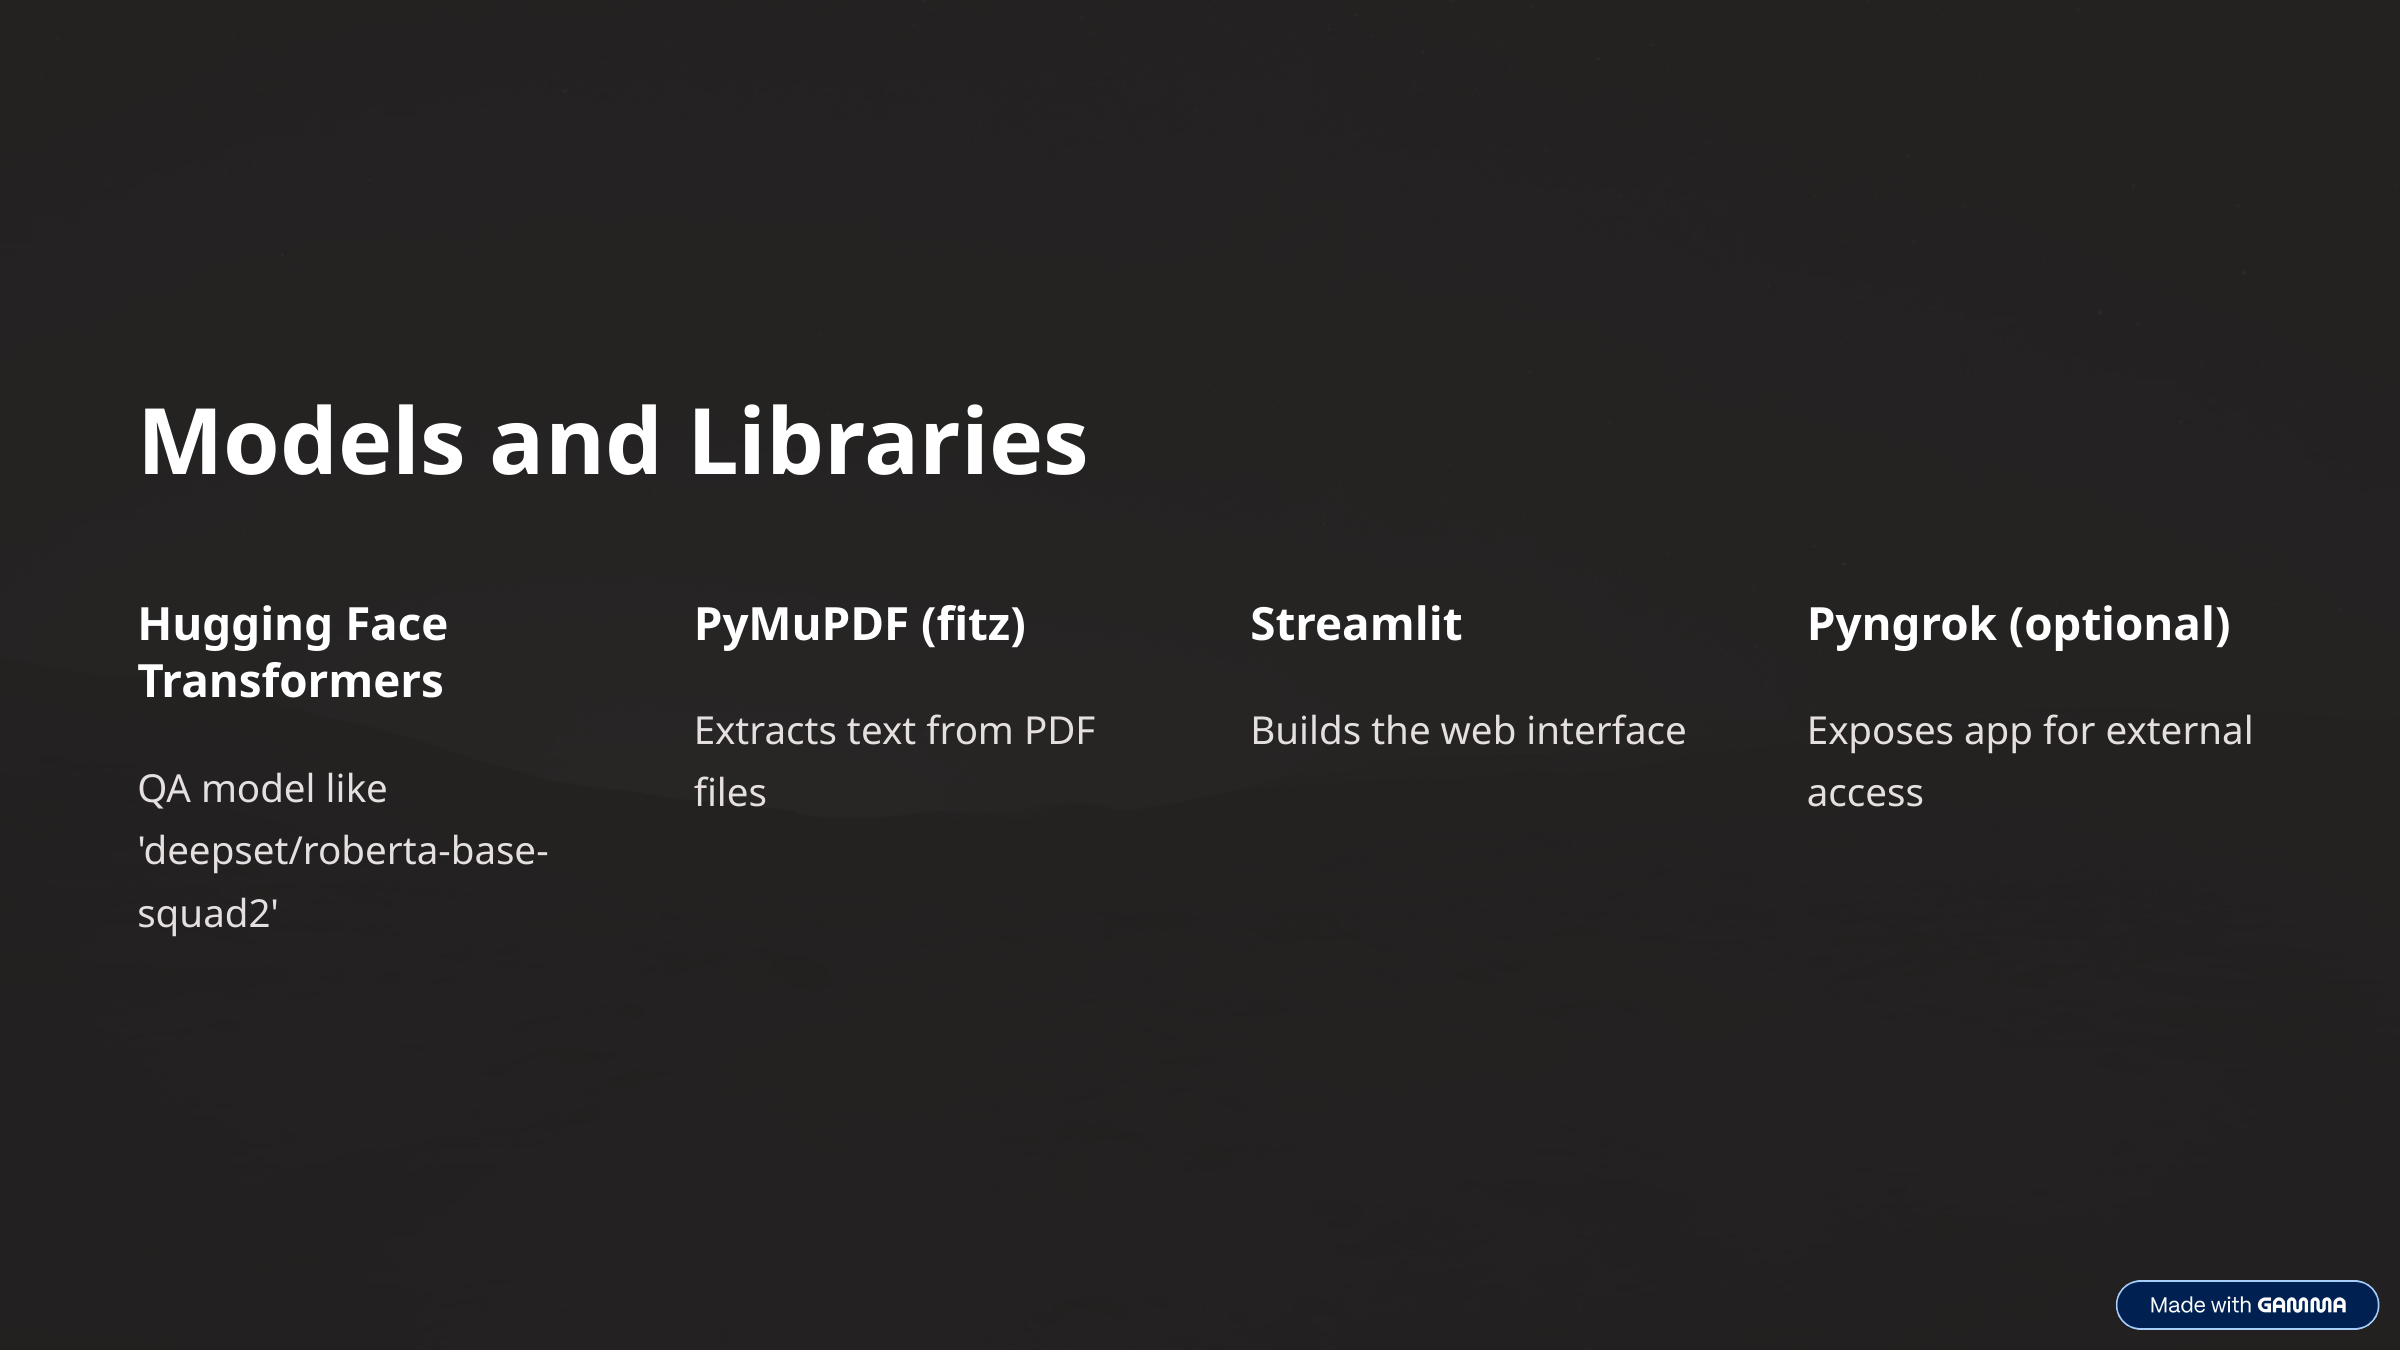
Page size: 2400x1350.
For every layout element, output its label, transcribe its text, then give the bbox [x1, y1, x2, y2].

text_box Builds the web interface [1250, 689, 1710, 753]
text_box Streamlit [1250, 592, 1710, 651]
text_box Models and Libraries [137, 378, 1062, 495]
text_box Hugging Face Transformers [137, 592, 597, 708]
text_box Extracts text from PDF files [693, 689, 1154, 816]
text_box QA model like 'deepset/roberta-base-squad2' [137, 747, 597, 936]
text_box Exposes app for external access [1806, 689, 2267, 816]
picture [2106, 1271, 2389, 1339]
text_box Pyngrok (optional) [1806, 592, 2267, 651]
text_box PyMuPDF (fitz) [693, 592, 1154, 651]
